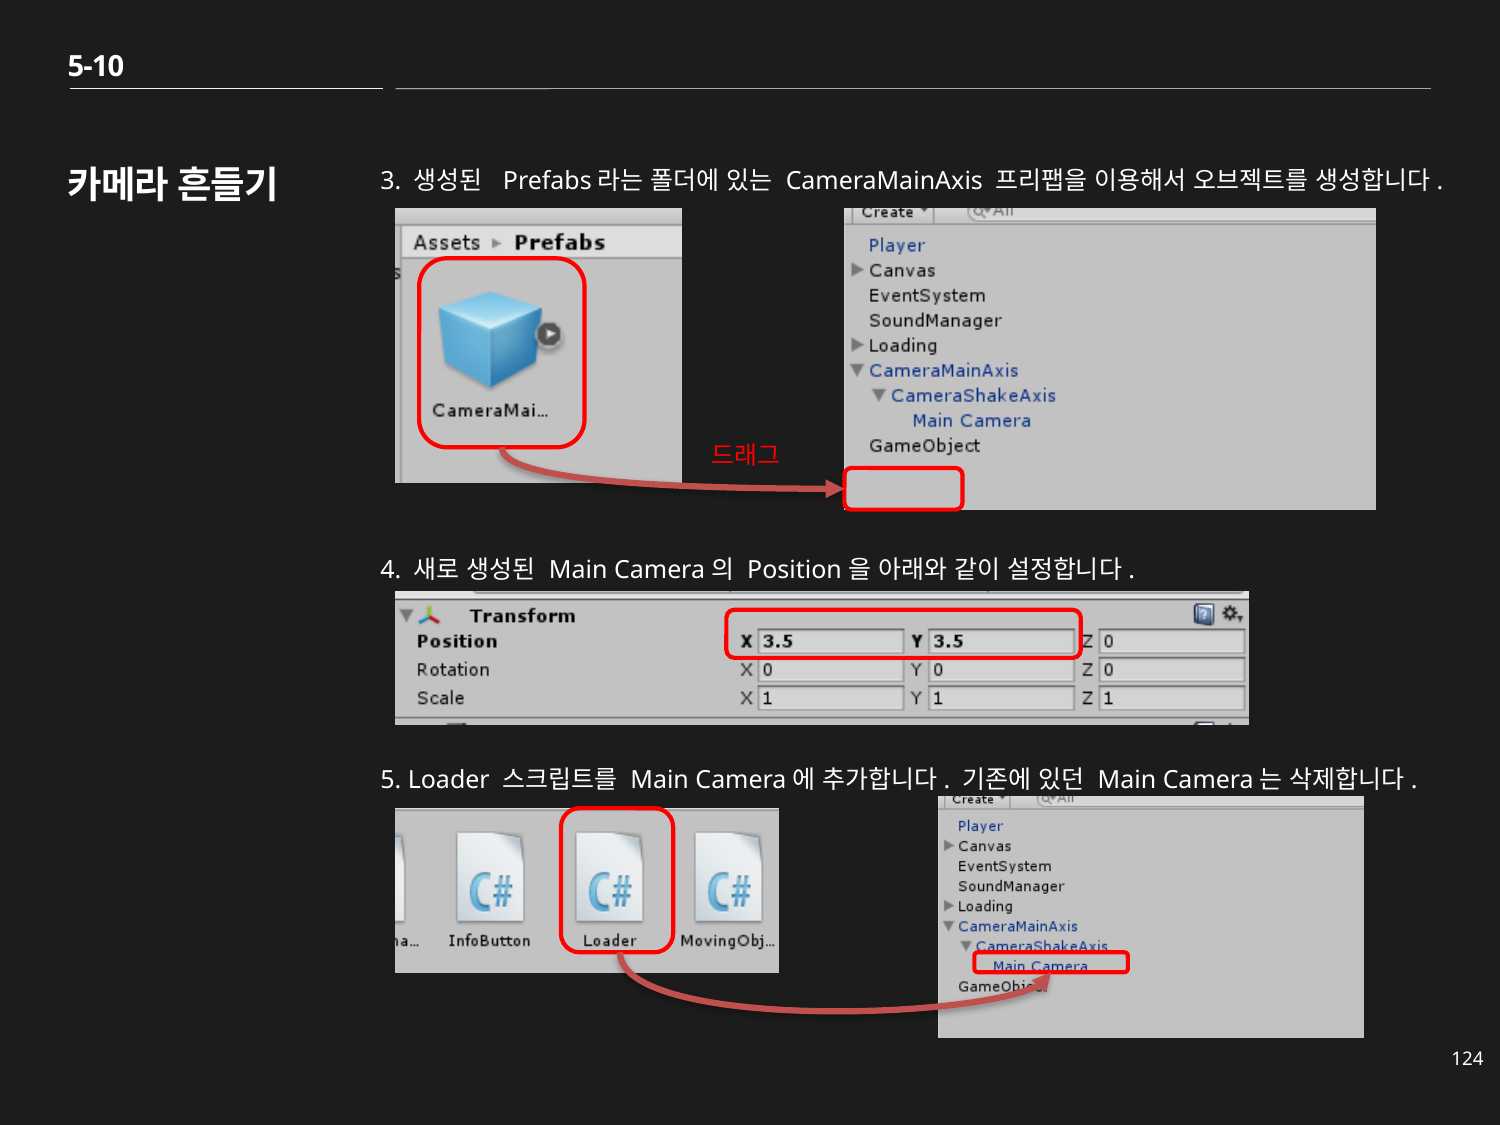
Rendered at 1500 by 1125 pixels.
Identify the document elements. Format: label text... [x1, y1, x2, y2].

picture [844, 207, 1376, 510]
text_box 3. 생성된 Prefabs라는 폴더에 있는 CameraMainAxis 프리팹을 이용해서 오브젝트를 생성합니다. 4. 새로 생성된 Main Camera의 Position을 아래와 같이 설정합니다. 5. Loader 스크립트를 Main Camera에 추가합니다. 기존에 있던 Main Camera는 삭제합니다. [365, 157, 1459, 801]
text_box 124 [1377, 1039, 1499, 1080]
text_box 5-10 [52, 39, 140, 90]
picture [395, 591, 1249, 725]
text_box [652, 296, 695, 589]
text_box 드래그 [699, 432, 796, 478]
picture [395, 207, 682, 483]
title 카메라 흔들기 [52, 153, 384, 395]
picture [395, 807, 779, 973]
picture [938, 796, 1364, 1038]
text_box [619, 952, 1052, 973]
